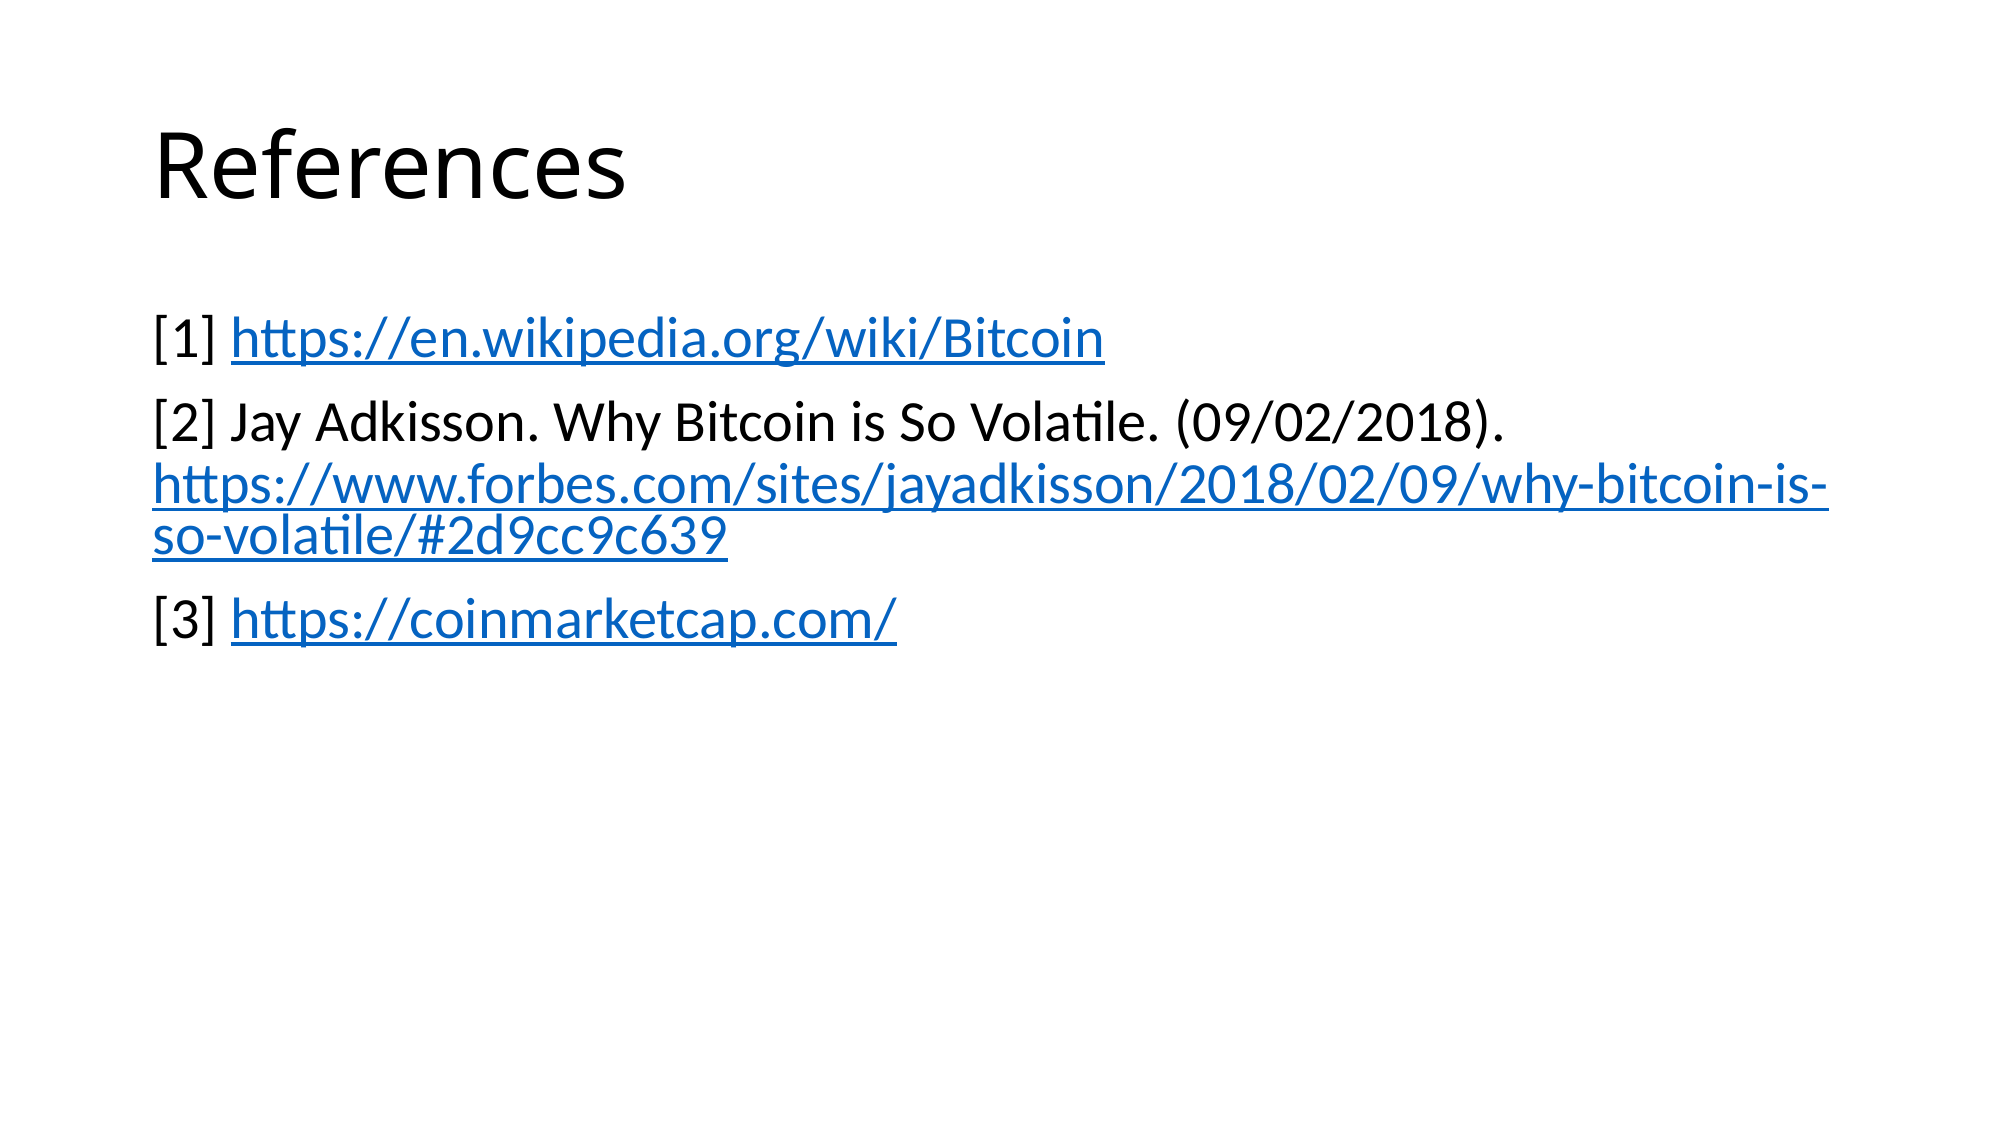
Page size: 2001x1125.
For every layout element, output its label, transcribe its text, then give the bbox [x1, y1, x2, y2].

list [1] https://en.wikipedia.org/wiki/Bitcoin [2] Jay Adkisson. Why Bitcoin is So Volatile. (09/02/2018). https://www.forbes.com/sites/jayadkisson/2018/02/09/why-bitcoin-is-so-volatile/#2d9cc9c639 [3] https://coinmarketcap.com/ [137, 299, 1863, 1014]
title References [137, 59, 1863, 278]
